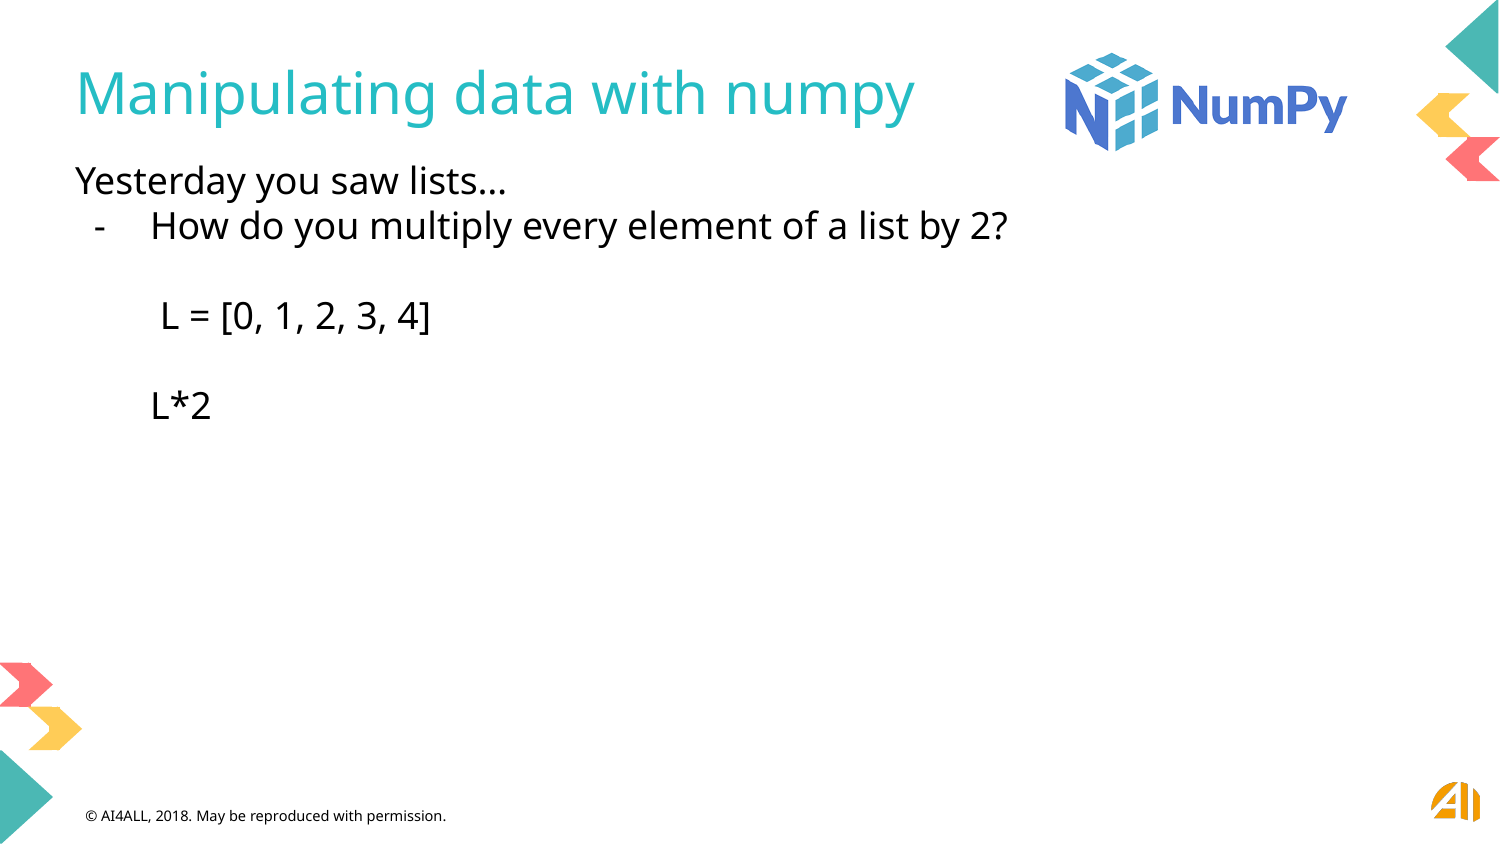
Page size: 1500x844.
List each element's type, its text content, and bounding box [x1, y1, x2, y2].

picture [1044, 29, 1367, 174]
title Manipulating data with numpy [75, 56, 1039, 117]
picture [1431, 782, 1480, 822]
list Yesterday you saw lists… How do you multiply every element of a list by 2? L = [0, 1, 2, 3, 4] L*2 [75, 157, 1385, 707]
